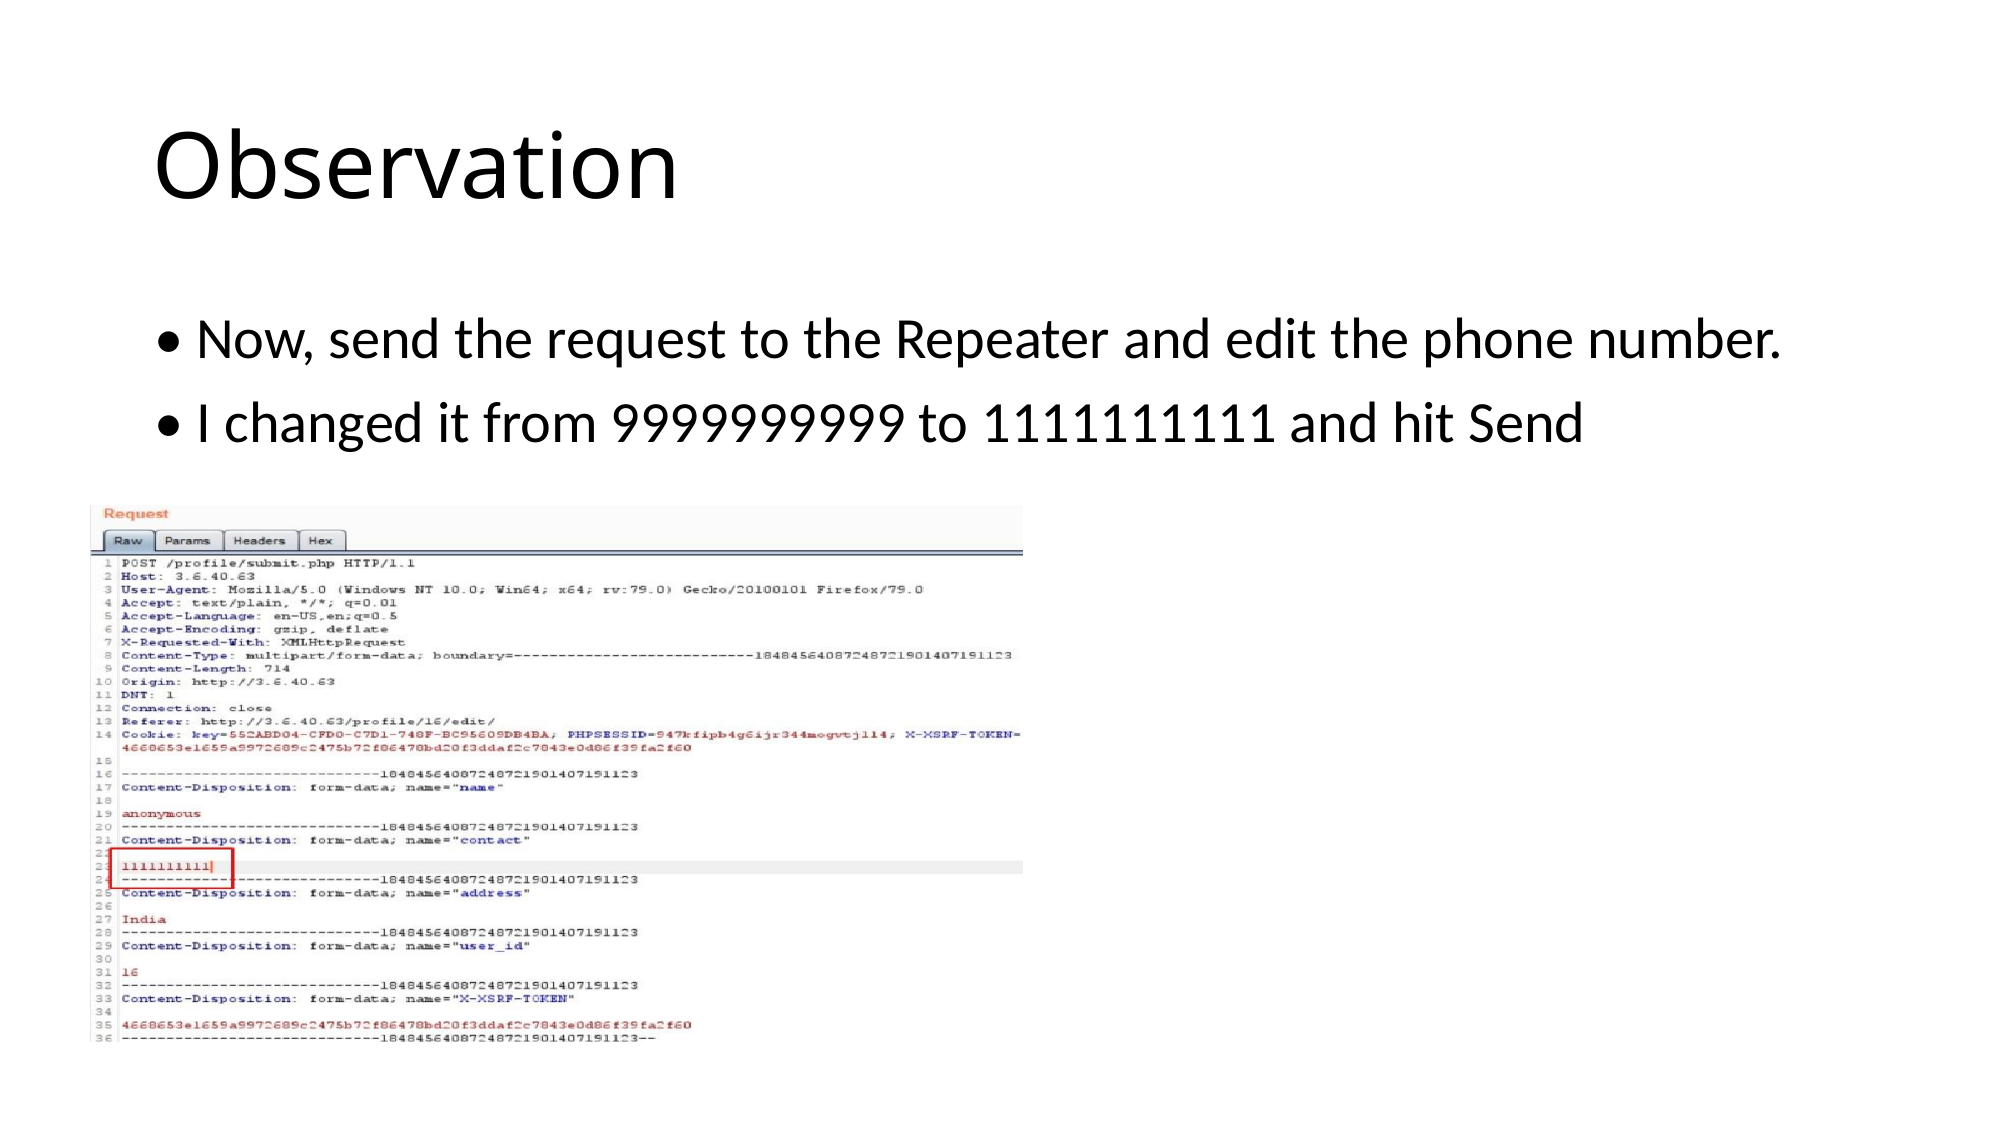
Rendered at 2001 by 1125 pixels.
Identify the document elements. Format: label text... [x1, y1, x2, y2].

list • Now, send the request to the Repeater and edit the phone number. • I changed it from 9999999999 to 1111111111 and hit Send [139, 301, 1865, 1015]
picture [90, 505, 1023, 1054]
title Observation [137, 59, 1863, 278]
